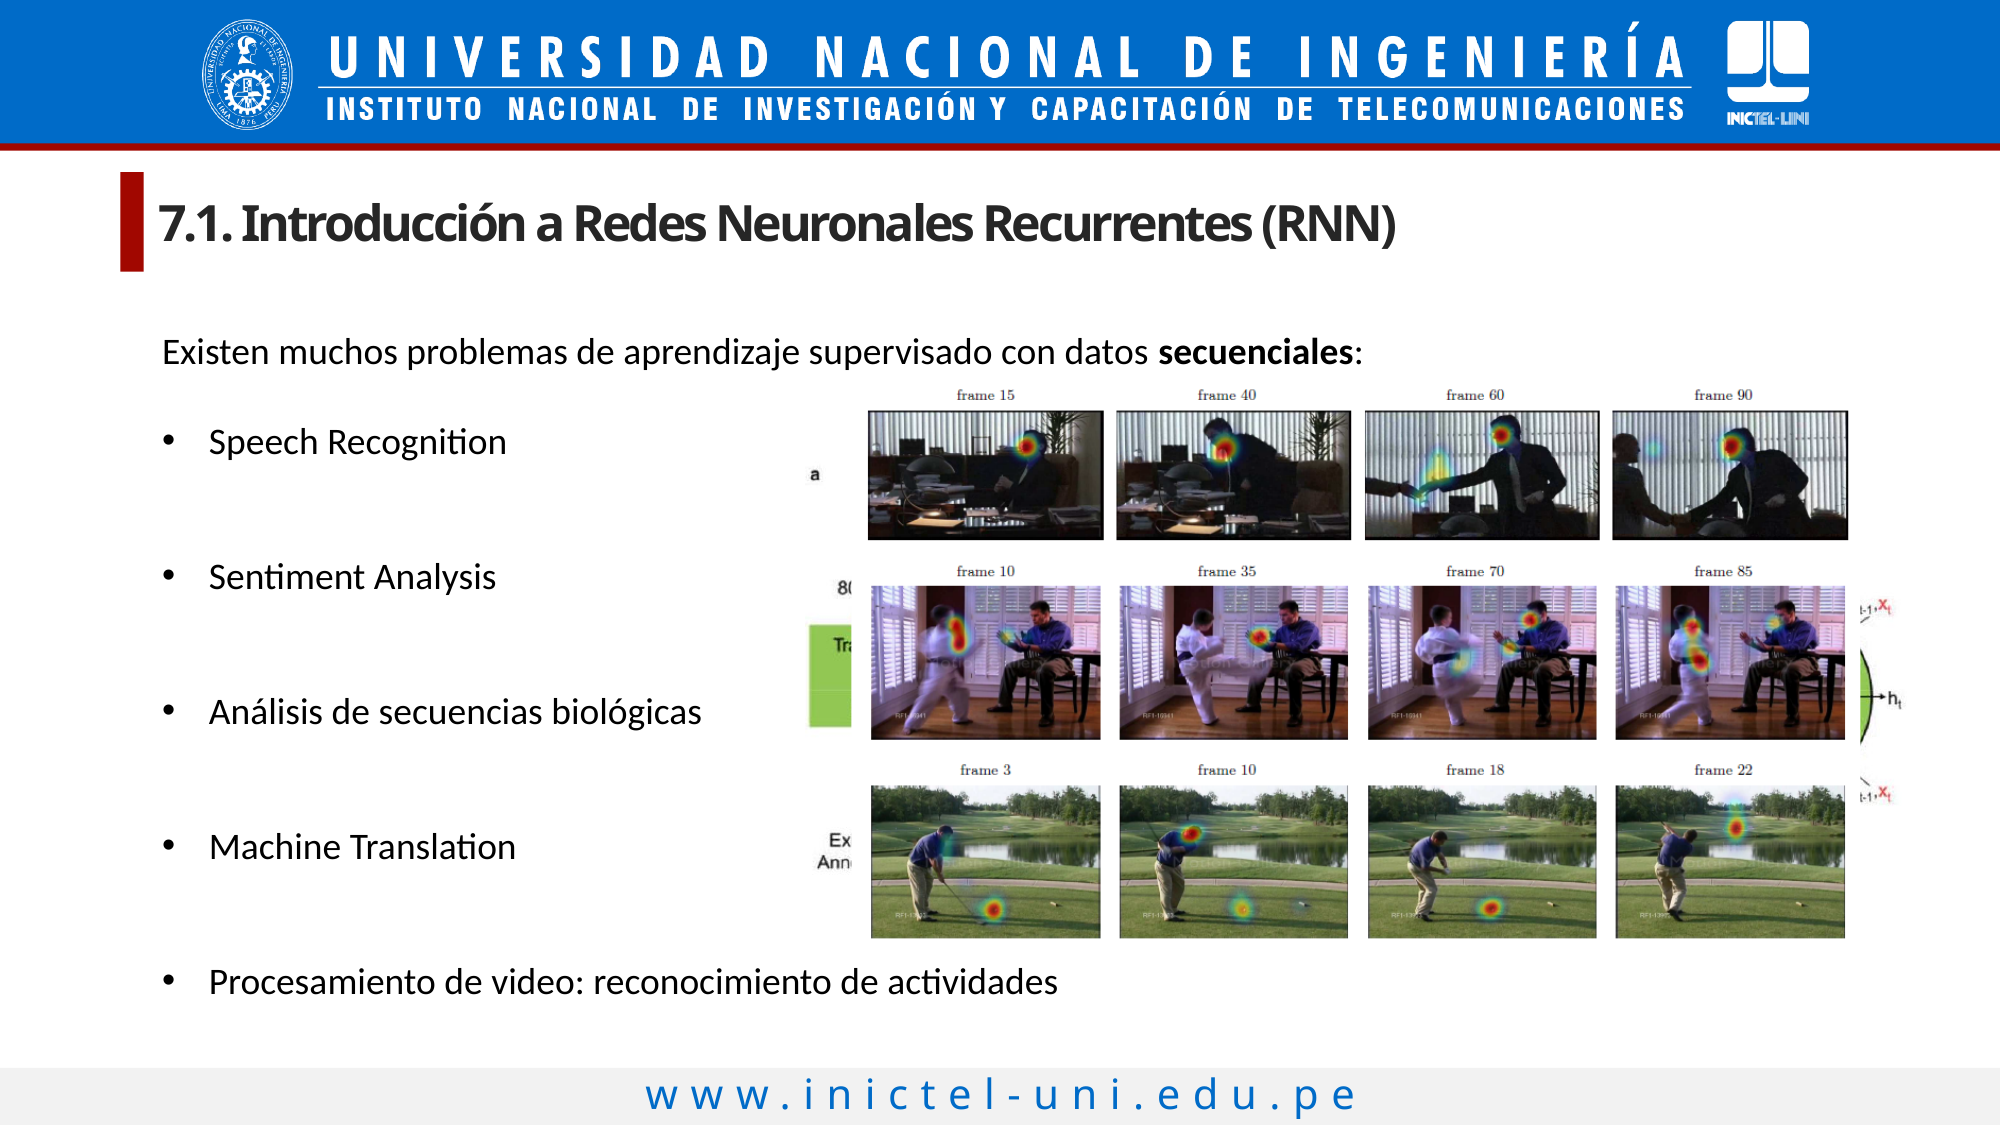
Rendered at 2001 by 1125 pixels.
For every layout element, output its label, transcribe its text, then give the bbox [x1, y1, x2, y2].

picture [201, 19, 1809, 130]
text_box 7.1. Introducción a Redes Neuronales Recurrentes (RNN) [145, 183, 1882, 259]
text_box [0, 0, 2000, 142]
text_box [0, 142, 2000, 152]
text_box Existen muchos problemas de aprendizaje supervisado con datos secuenciales: Speech Recognition Sentiment Analysis Análisis de secuencias biológicas Machine Translation Procesamiento de video: reconocimiento de actividades [147, 319, 1853, 1009]
picture [805, 383, 1943, 952]
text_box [0, 1067, 2000, 1125]
text_box [119, 171, 145, 273]
